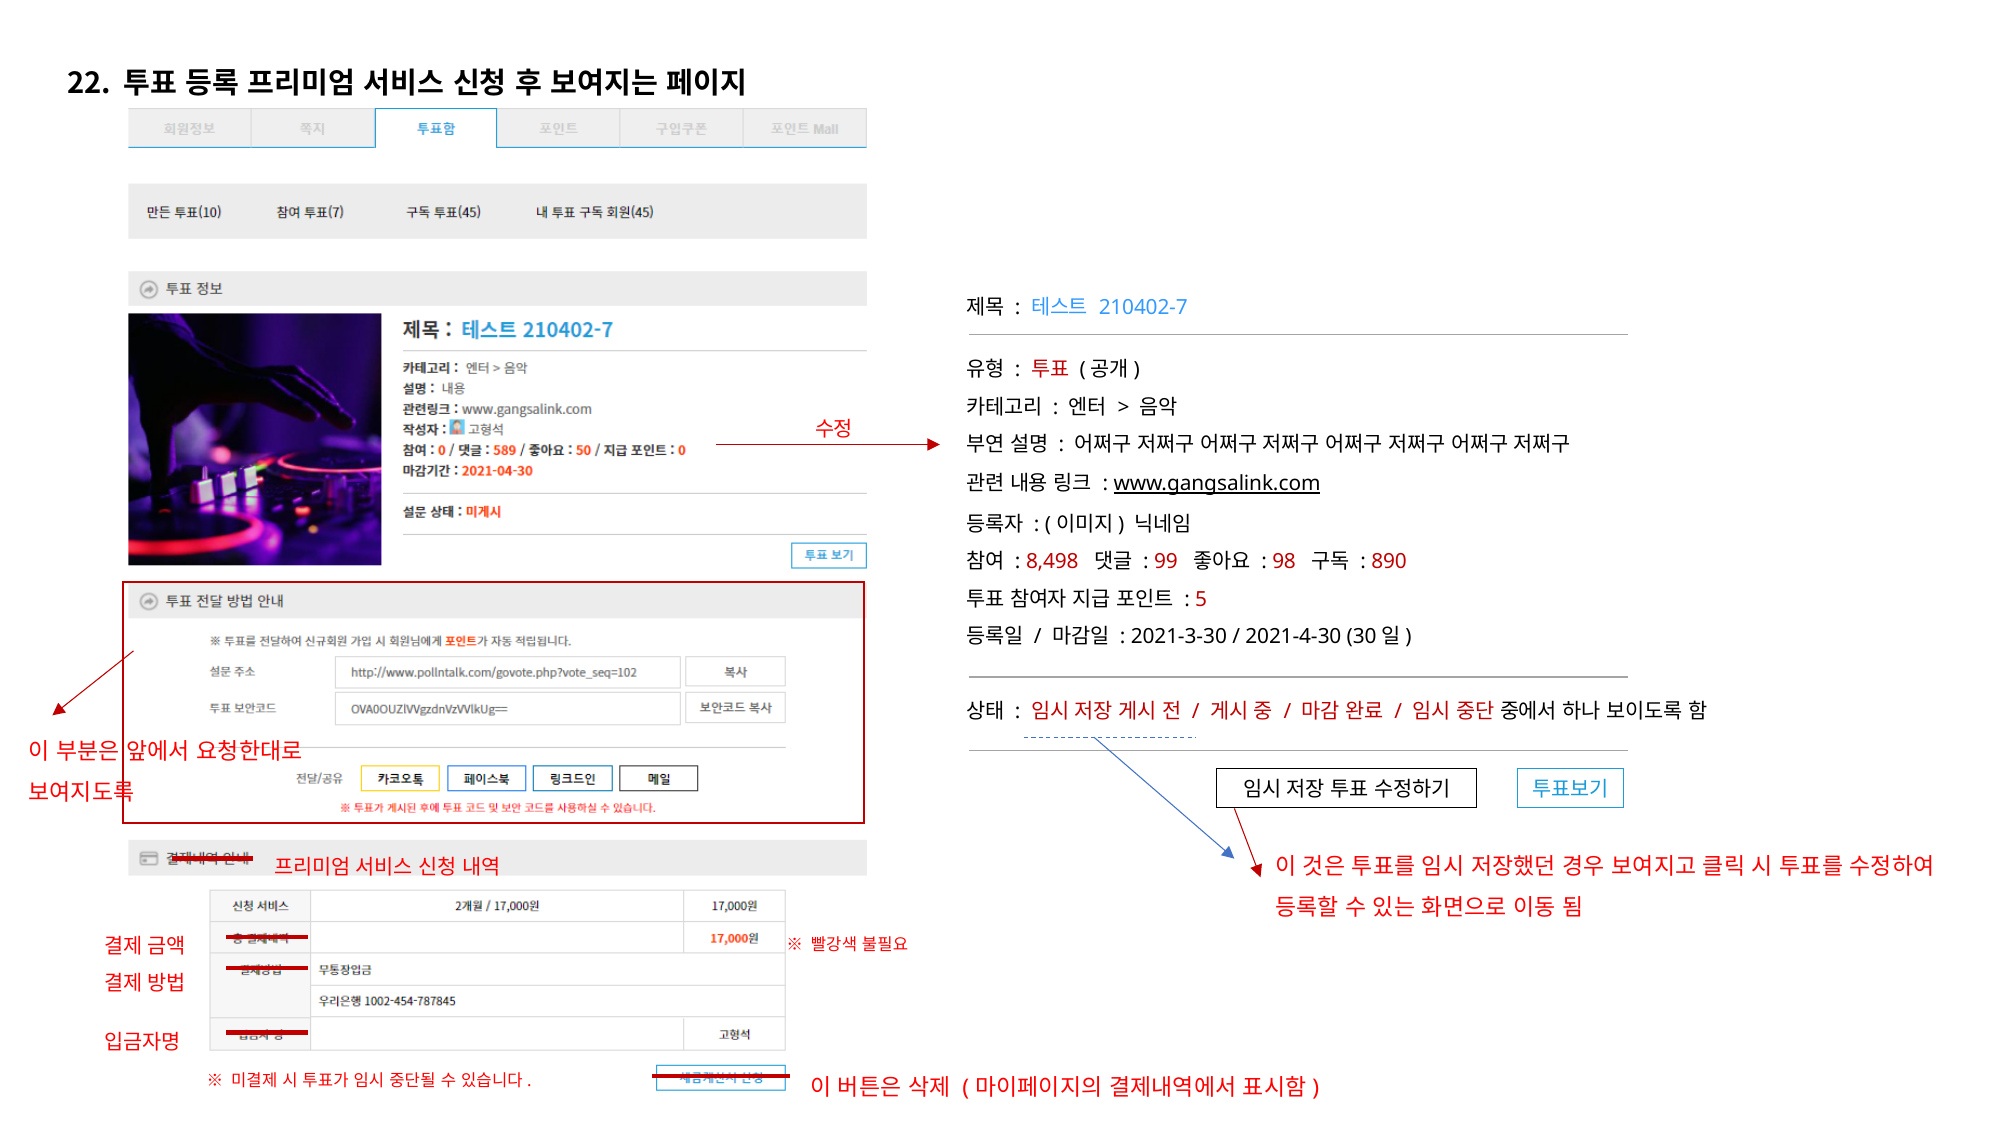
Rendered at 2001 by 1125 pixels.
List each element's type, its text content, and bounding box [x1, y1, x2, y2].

text_box 결제 금액 [89, 912, 123, 949]
text_box 입금자명 [89, 1008, 123, 1061]
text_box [52, 650, 134, 716]
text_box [1094, 737, 1235, 859]
picture [123, 108, 881, 1107]
text_box 결제 방법 [89, 949, 123, 1002]
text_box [1234, 808, 1261, 878]
text_box 투표보기 [1517, 768, 1624, 808]
text_box 투표 등록 프리미엄 서비스 신청 후 보여지는 페이지 [52, 22, 1946, 1051]
text_box 이 버튼은 삭제 (마이페이지의 결제내역에서 표시함) [795, 1051, 1525, 1108]
text_box 제목 : 테스트 210402-7 유형 : 투표 (공개) 카테고리 : 엔터 > 음악 부연 설명 : 어쩌구 저쩌구 어쩌구 저쩌구 어쩌구 저쩌구 어쩌구 저쩌구 관련 내용 링크 : www.gangsalink.com 등록자 : (이미지) 닉네임 참여 : 8,498 댓글 : 99 좋아요 : 98 구독 : 890 투표 참여자 지급 포인트 : 5 등록일 / 마감일 : 2021-3-30 / 2021-4-30 (30일) 상태 : 임시 저장 게시 전 / 게시 중 / 마감 완료 / 임시 중단 중에서 하나 보이도록 함 [951, 273, 1774, 730]
text_box 이 것은 투표를 임시 저장했던 경우 보여지고 클릭 시 투표를 수정하여 등록할 수 있는 화면으로 이동 됨 [1260, 830, 1990, 928]
text_box 이 부분은 앞에서 요청한대로 보여지도록 [13, 715, 123, 813]
text_box ※ 빨강색 불필요 [881, 916, 940, 962]
text_box 임시 저장 투표 수정하기 [1235, 768, 1477, 808]
